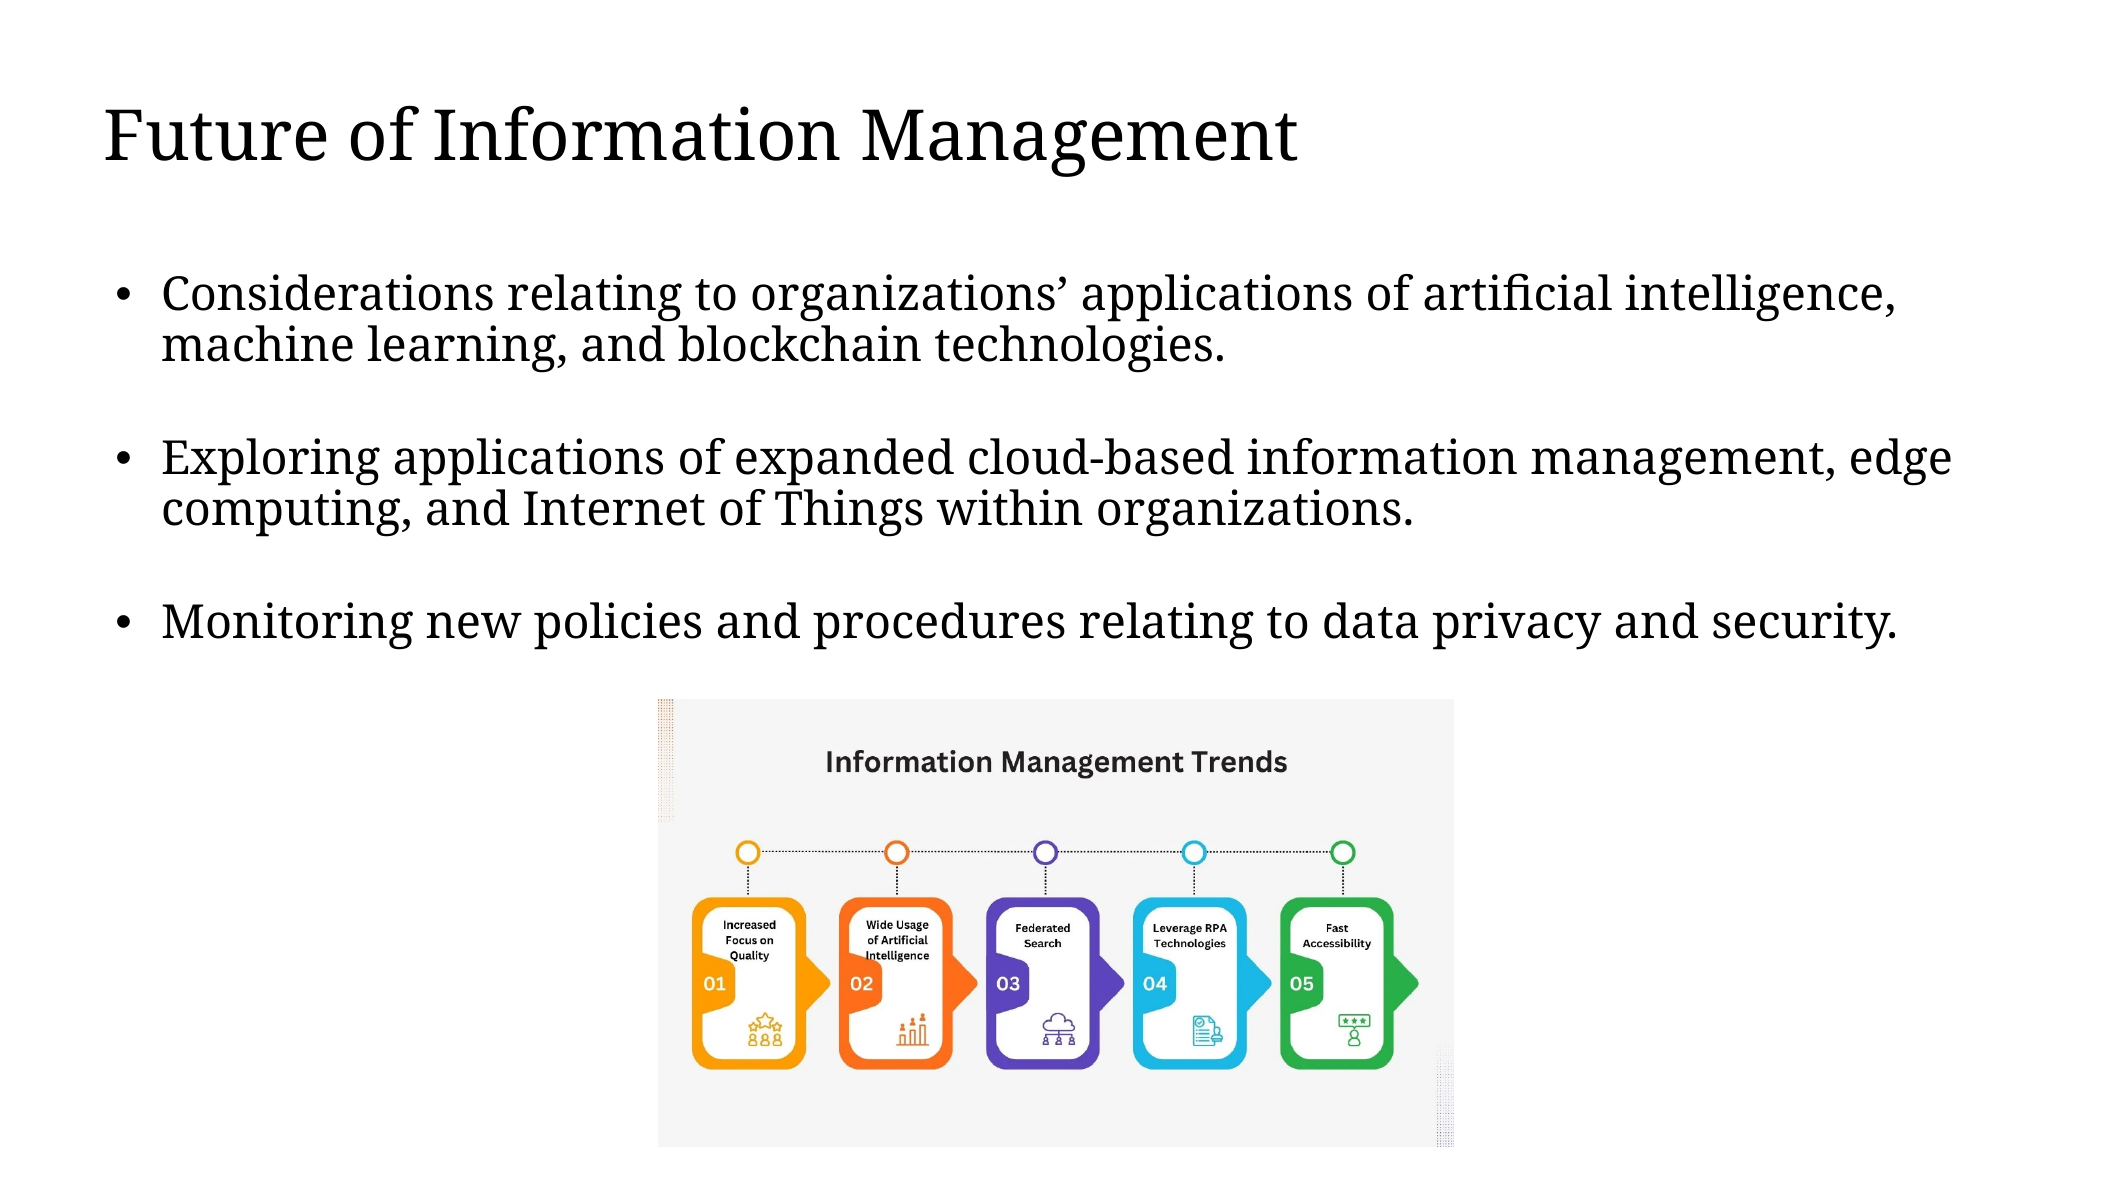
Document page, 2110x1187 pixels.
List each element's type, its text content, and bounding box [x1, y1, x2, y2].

title Future of Information Management [88, 73, 1849, 203]
picture [658, 699, 1454, 1148]
list Considerations relating to organizations’ applications of artificial intelligence, machine learning, and blockchain technologies. Exploring applications of expanded cloud-based information management, edge computing, and Internet of Things within organizations. Monitoring new policies and procedures relating to data privacy and security. [88, 262, 2024, 665]
